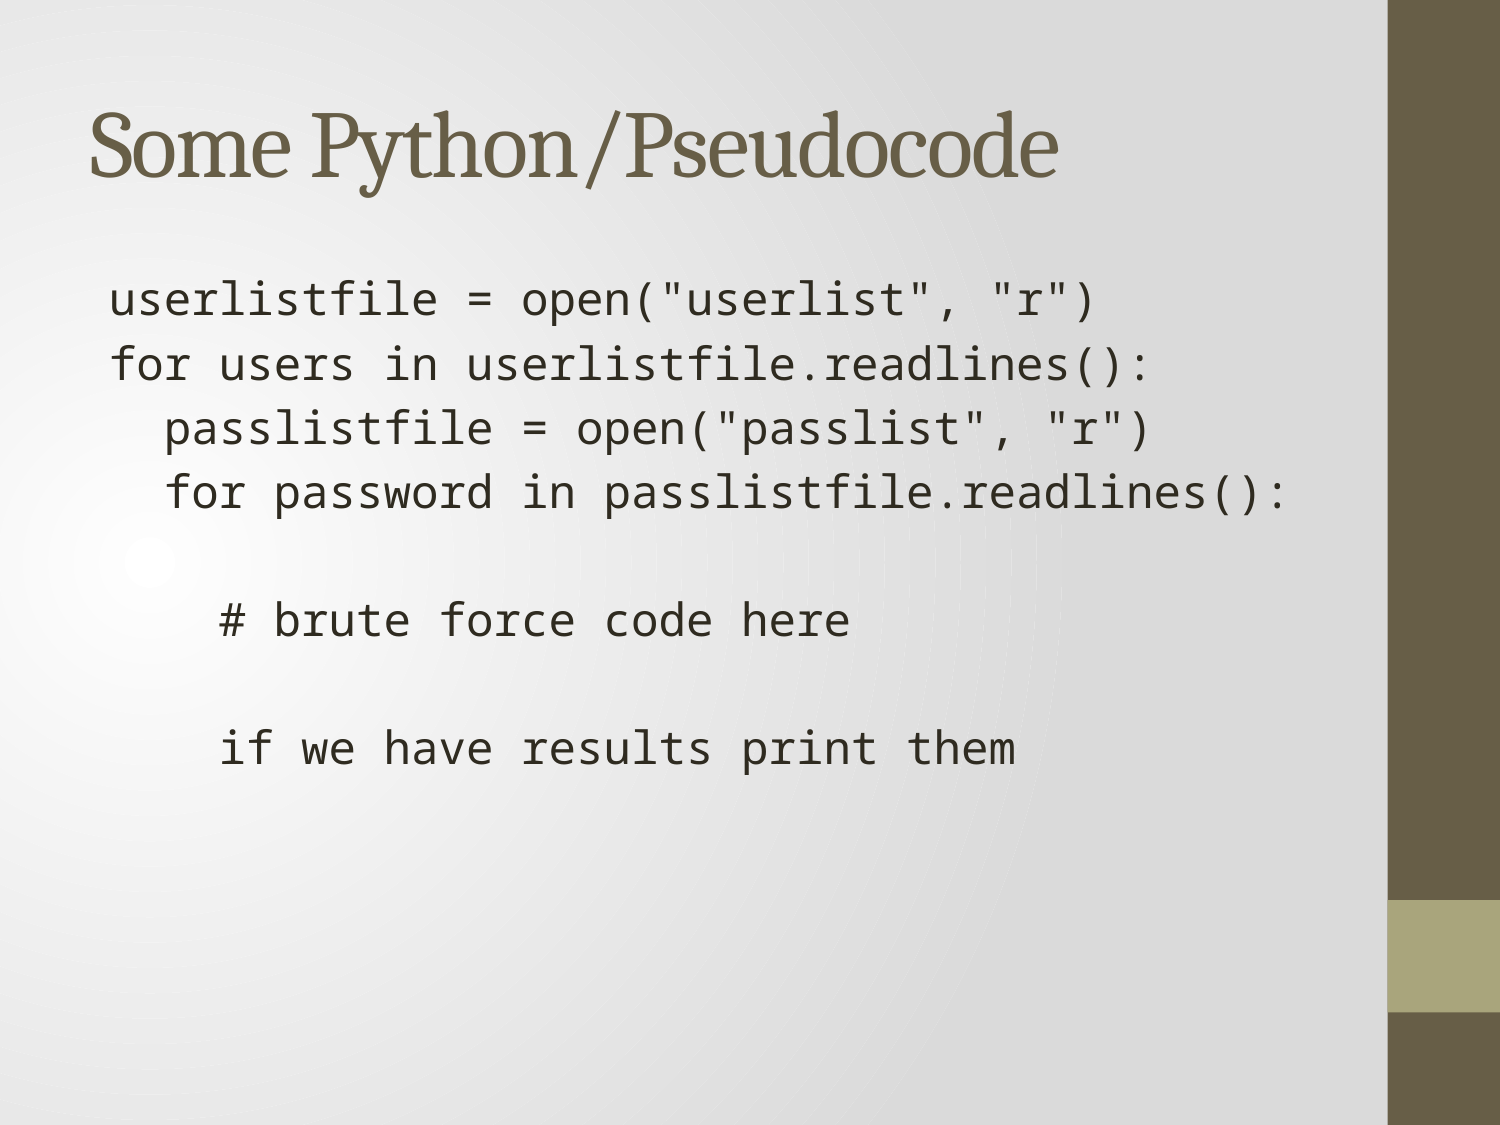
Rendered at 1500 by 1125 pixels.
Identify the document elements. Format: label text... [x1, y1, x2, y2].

title Some Python/Pseudocode [75, 45, 1325, 233]
list userlistfile = open("userlist", "r") for users in userlistfile.readlines(): passlistfile = open("passlist", "r") for password in passlistfile.readlines(): # brute force code here if we have results print them [75, 262, 1325, 1050]
